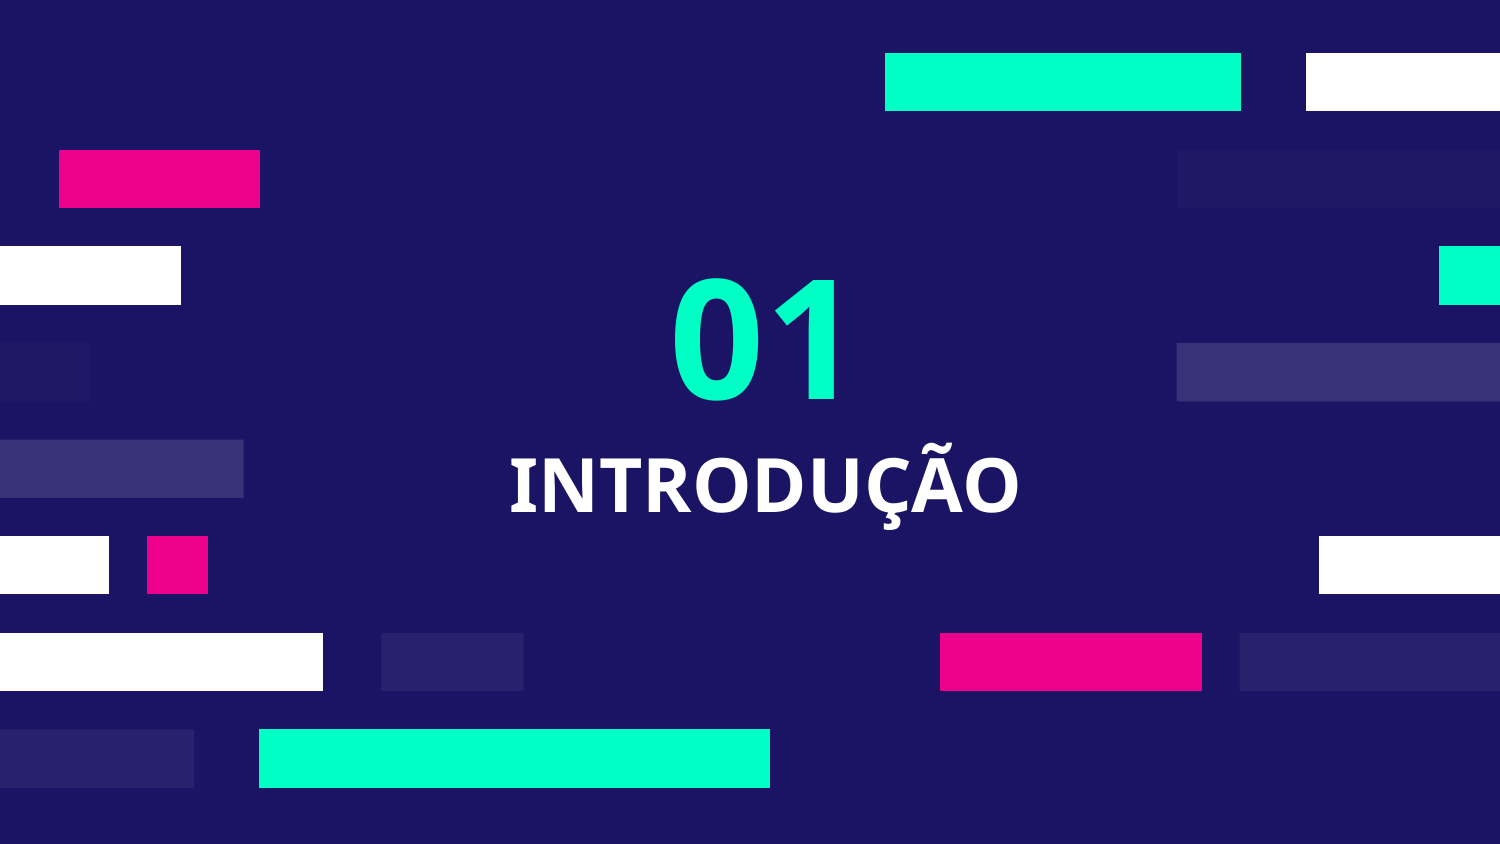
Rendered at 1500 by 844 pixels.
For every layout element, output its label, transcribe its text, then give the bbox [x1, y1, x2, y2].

title INTRODUÇÃO [74, 445, 1457, 519]
title 01 [74, 352, 1457, 434]
